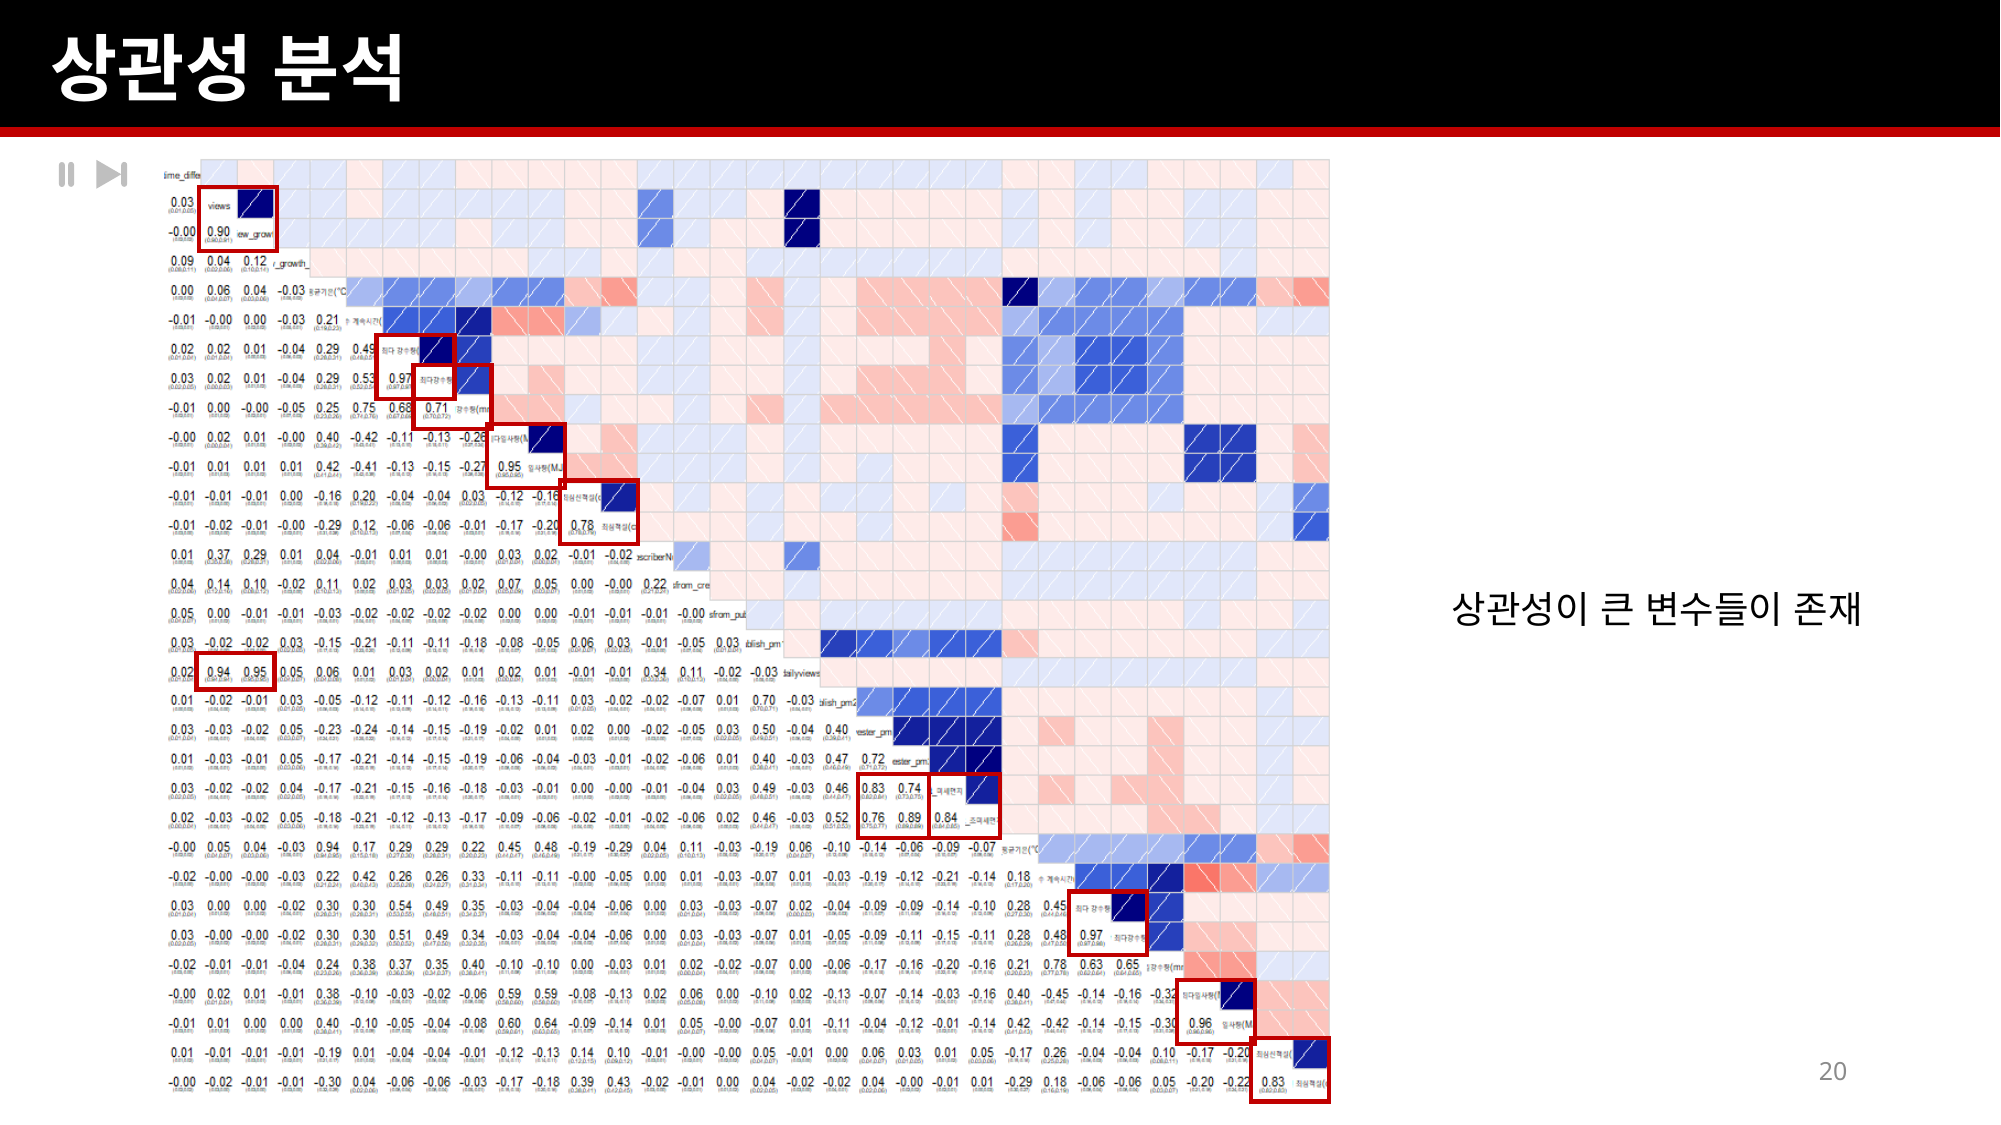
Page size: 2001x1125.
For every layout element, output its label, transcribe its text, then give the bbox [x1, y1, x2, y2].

text_box 상관성이 큰 변수들이 존재 [1386, 555, 1929, 639]
text_box [0, 0, 2000, 127]
slide_number 20 [1412, 1042, 1863, 1103]
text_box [160, 150, 1337, 1103]
text_box 상관성 분석 [36, 14, 761, 117]
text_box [58, 159, 128, 189]
